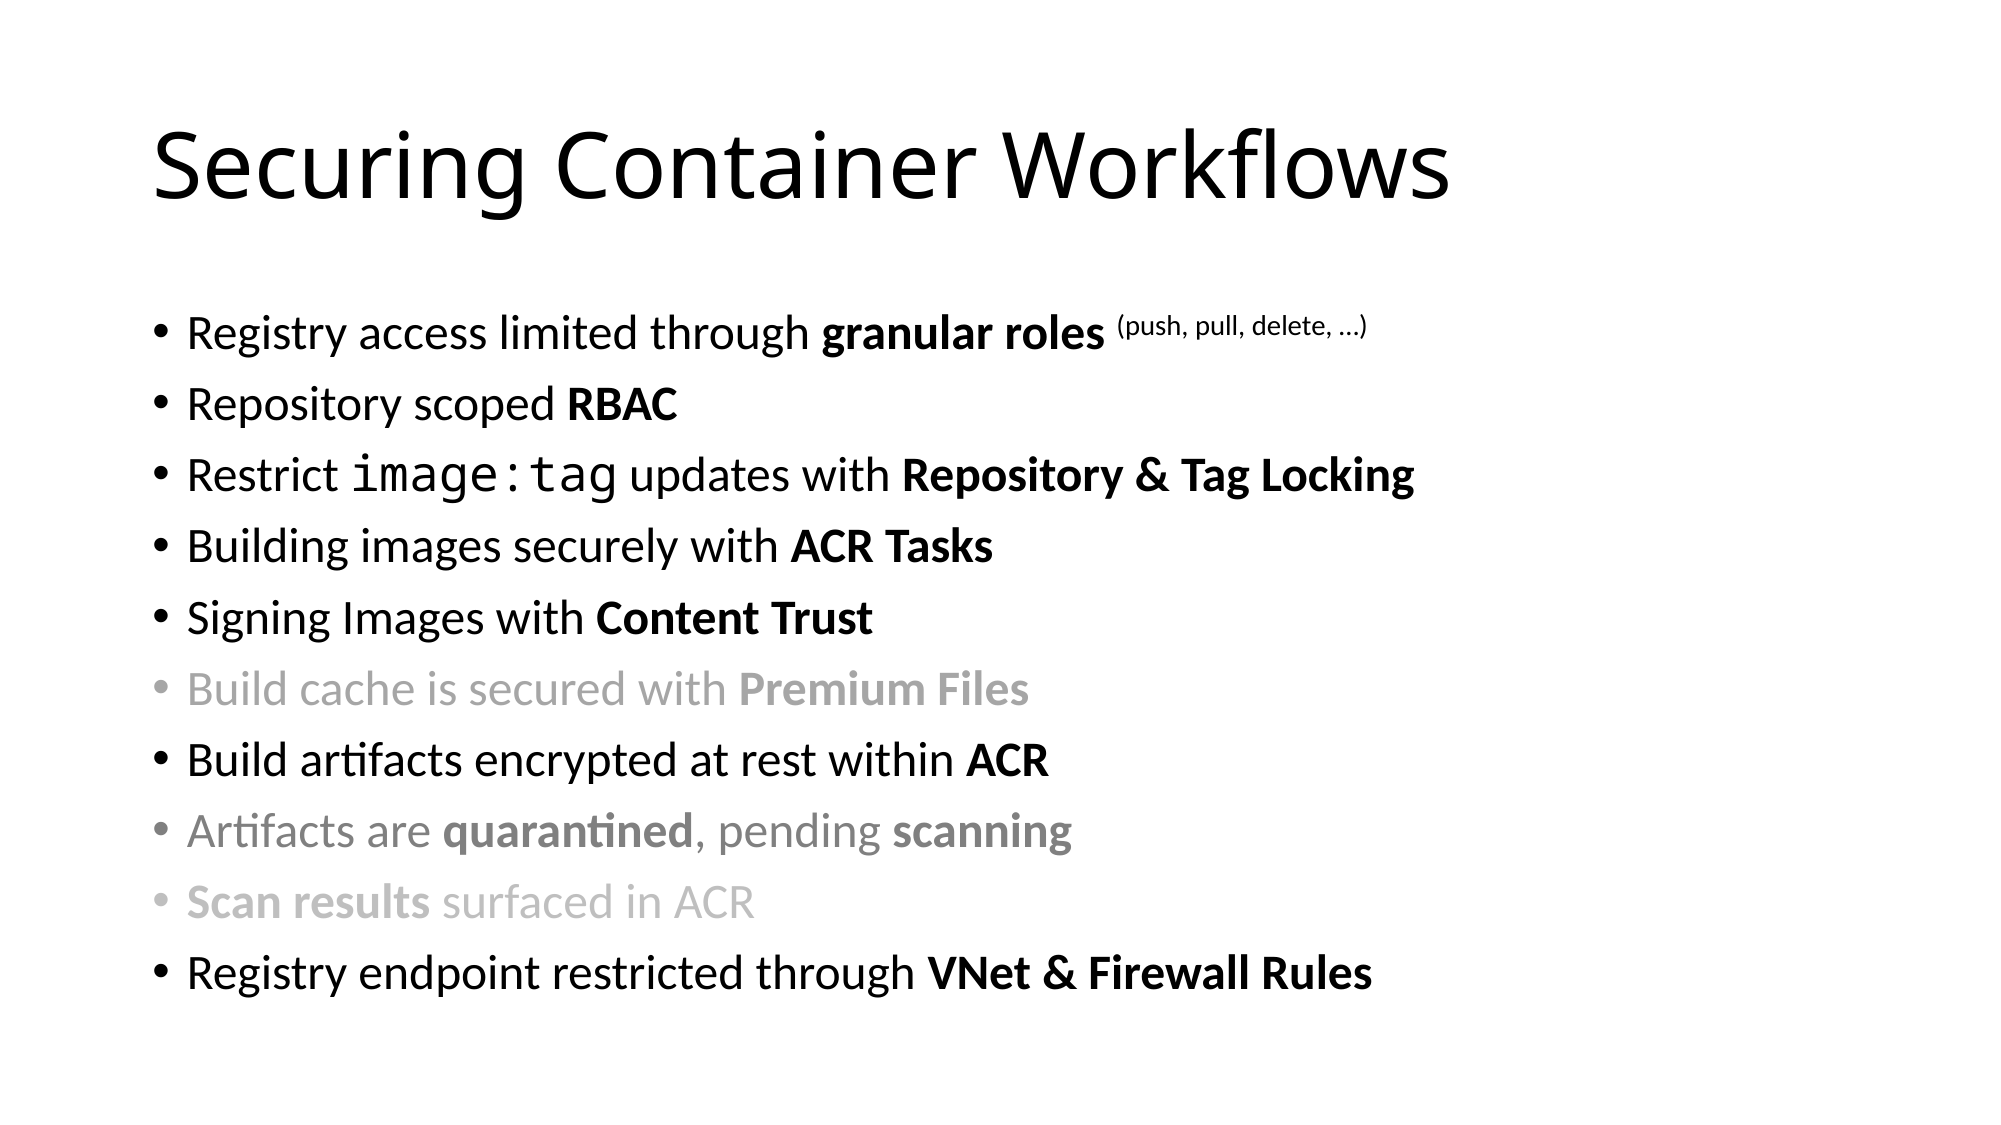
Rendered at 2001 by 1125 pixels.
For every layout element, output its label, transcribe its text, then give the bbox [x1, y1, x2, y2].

title Securing Container Workflows [137, 59, 1863, 278]
list Registry access limited through granular roles (push, pull, delete, …) Repository scoped RBAC Restrict image:tag updates with Repository & Tag Locking Building images securely with ACR Tasks Signing Images with Content Trust Build cache is secured with Premium Files Build artifacts encrypted at rest within ACR Artifacts are quarantined, pending scanning Scan results surfaced in ACR Registry endpoint restricted through VNet & Firewall Rules [137, 299, 1863, 1014]
